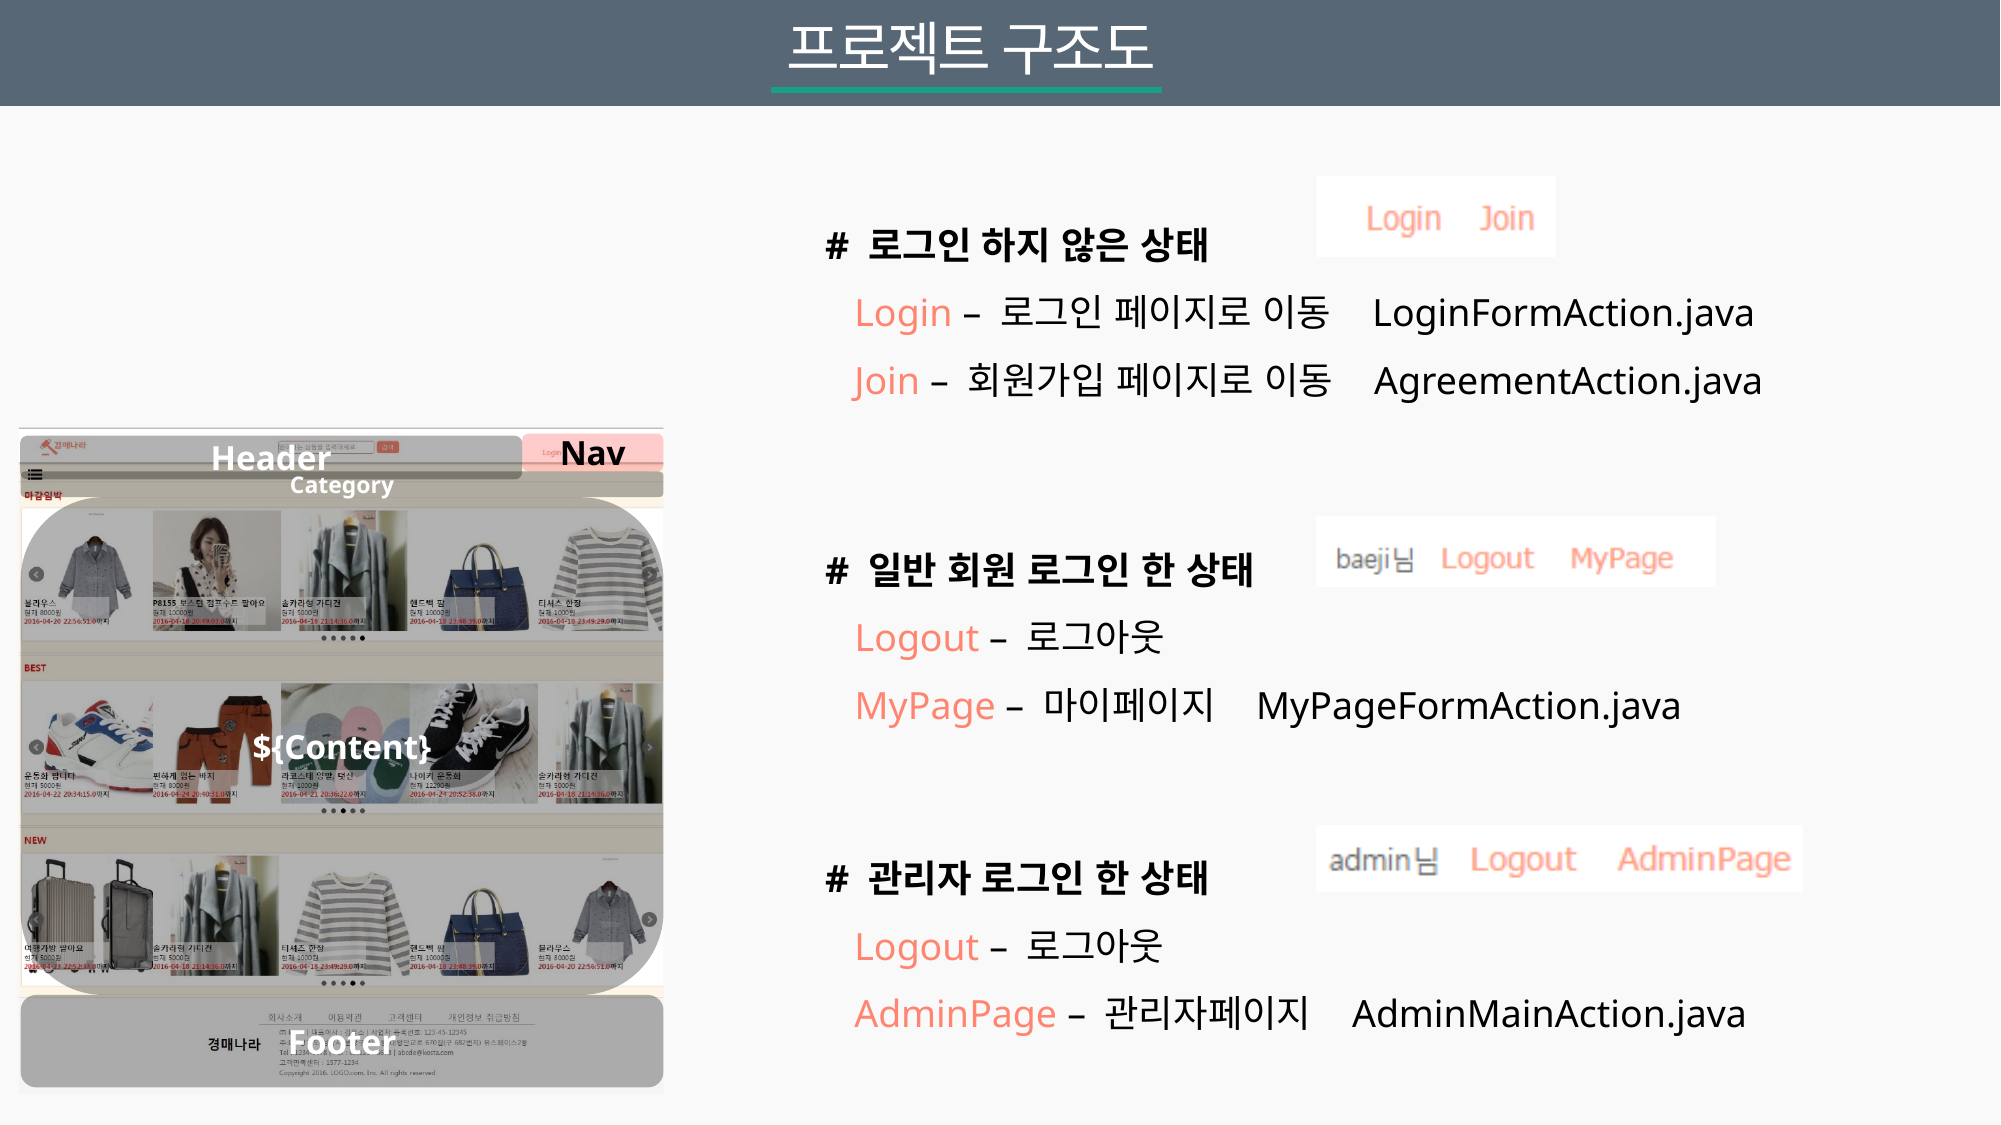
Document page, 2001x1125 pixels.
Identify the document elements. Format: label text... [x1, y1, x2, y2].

picture [1316, 176, 1557, 257]
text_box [20, 433, 664, 1088]
text_box [0, 0, 2000, 107]
text_box # 관리자 로그인 한 상태 Logout – 로그아웃 AdminPage – 관리자페이지 AdminMainAction.java [810, 825, 1823, 1043]
text_box # 일반 회원 로그인 한 상태 Logout – 로그아웃 MyPage – 마이페이지 MyPageFormAction.java [810, 517, 1803, 735]
text_box 프로젝트 구조도 [617, 4, 1325, 90]
text_box # 로그인 하지 않은 상태 Login – 로그인 페이지로 이동 LoginFormAction.java Join – 회원가입 페이지로 이동 AgreementAction.java [810, 191, 1911, 410]
picture [1316, 825, 1803, 892]
picture [1316, 515, 1716, 587]
picture [18, 427, 664, 1094]
